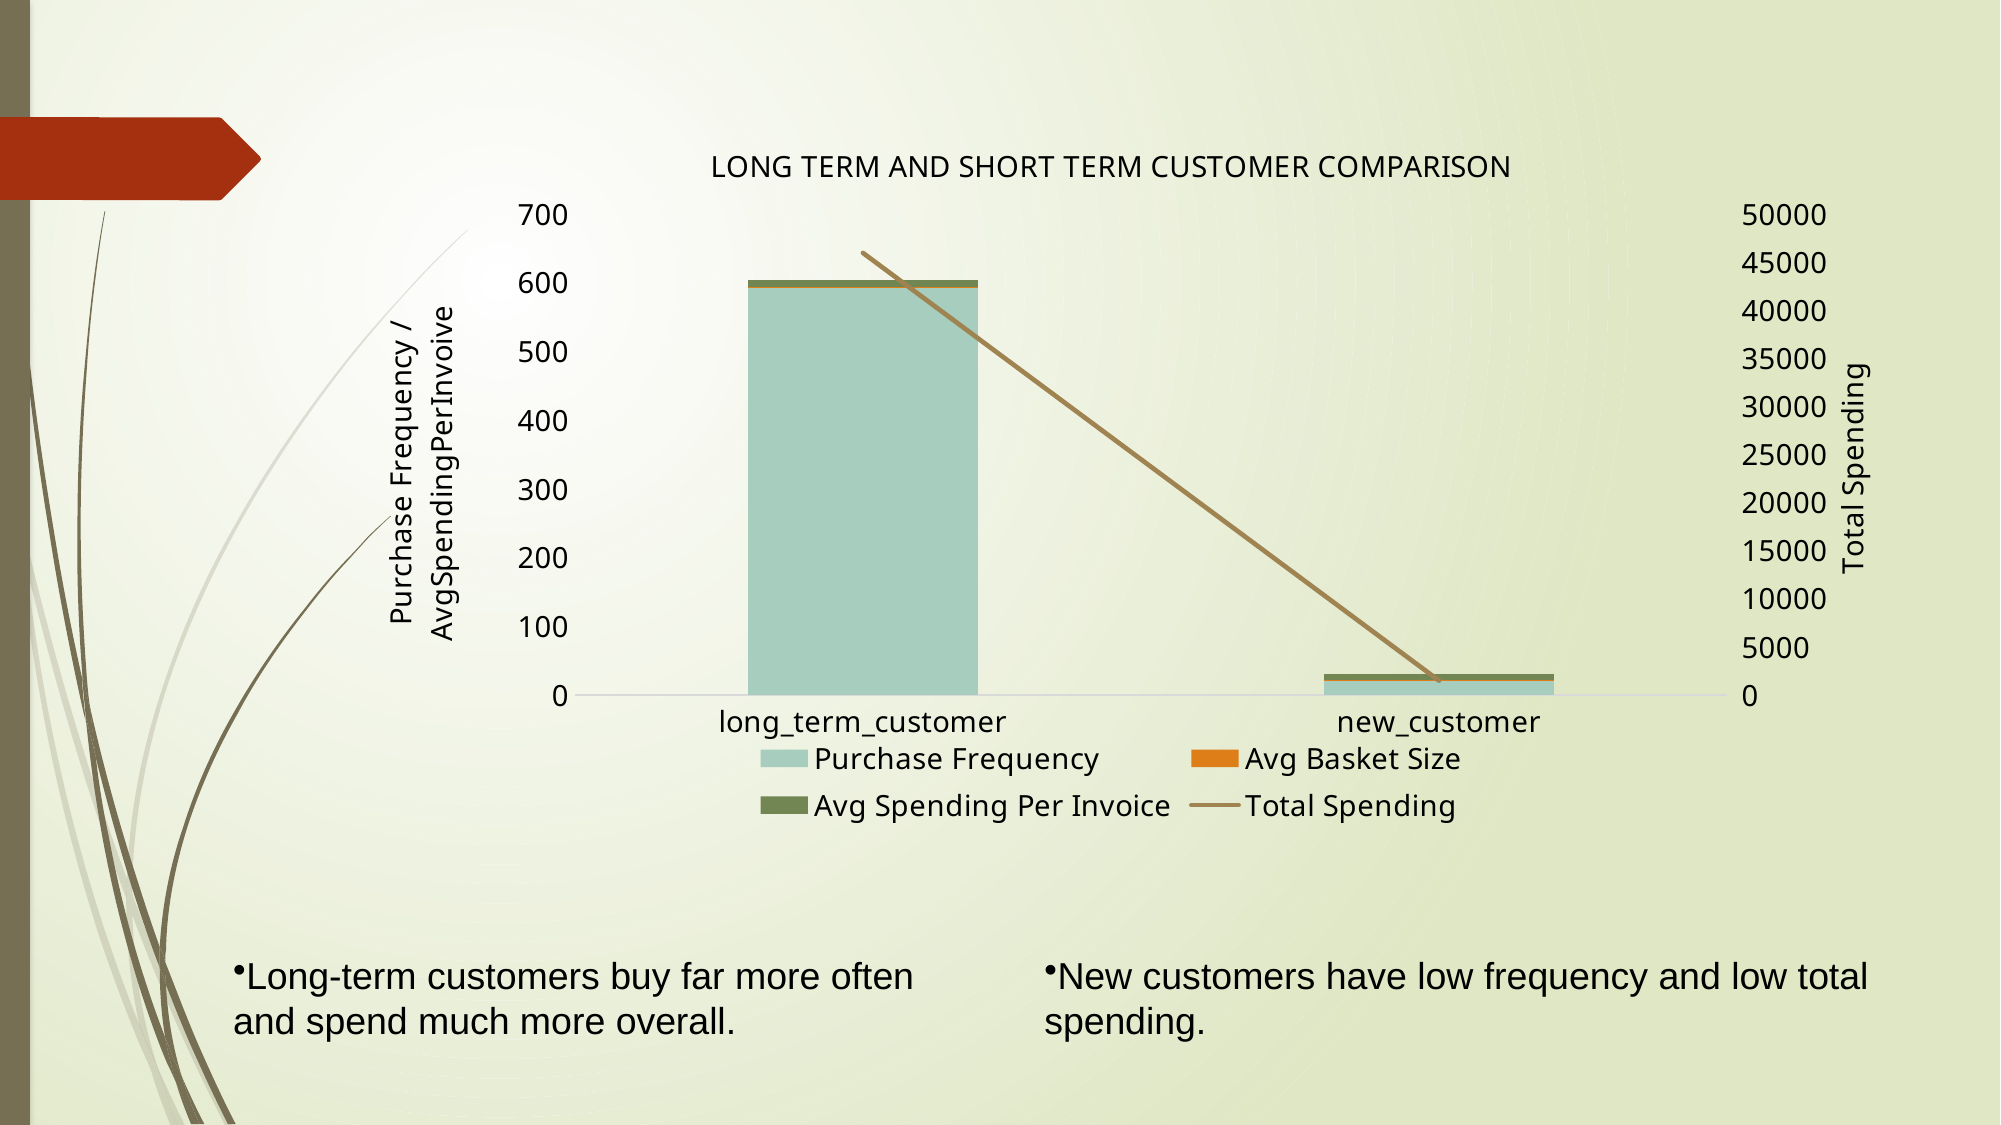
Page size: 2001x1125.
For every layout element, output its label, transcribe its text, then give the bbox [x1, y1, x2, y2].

chart [341, 114, 1882, 832]
text_box Long-term customers buy far more often and spend much more overall. [218, 944, 1000, 1050]
text_box New customers have low frequency and low total spending. [1029, 944, 1931, 1050]
